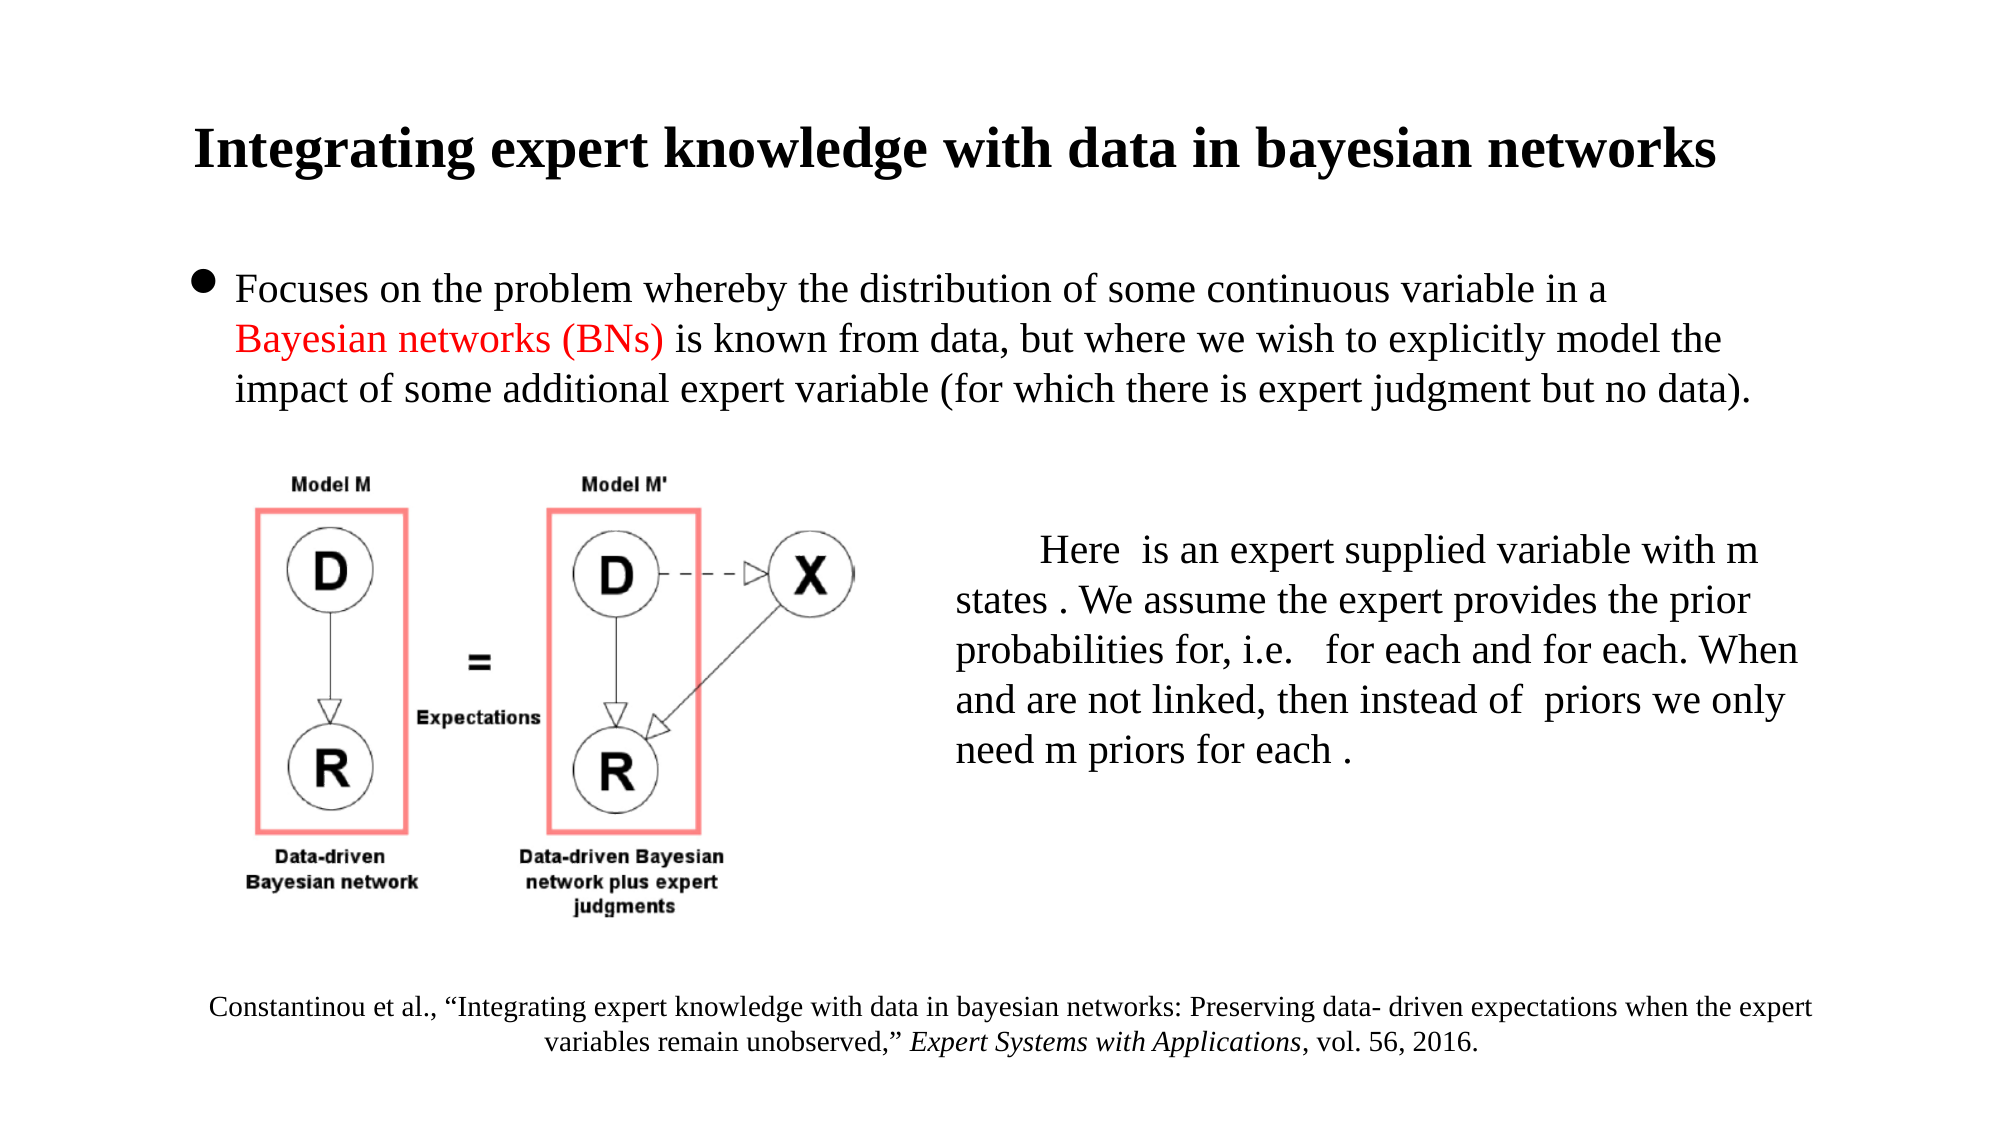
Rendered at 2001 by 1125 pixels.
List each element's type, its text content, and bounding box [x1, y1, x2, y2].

text_box Constantinou et al., “Integrating expert knowledge with data in bayesian networks: Preserving data- driven expectations when the expert variables remain unobserved,” Expert Systems with Applications, vol. 56, 2016. [173, 980, 1851, 1065]
text_box Integrating expert knowledge with data in bayesian networks [173, 101, 1740, 187]
text_box Focuses on the problem whereby the distribution of some continuous variable in a Bayesian networks (BNs) is known from data, but where we wish to explicitly model the impact of some additional expert variable (for which there is expert judgment but no data). [173, 253, 1780, 419]
picture [243, 470, 858, 924]
